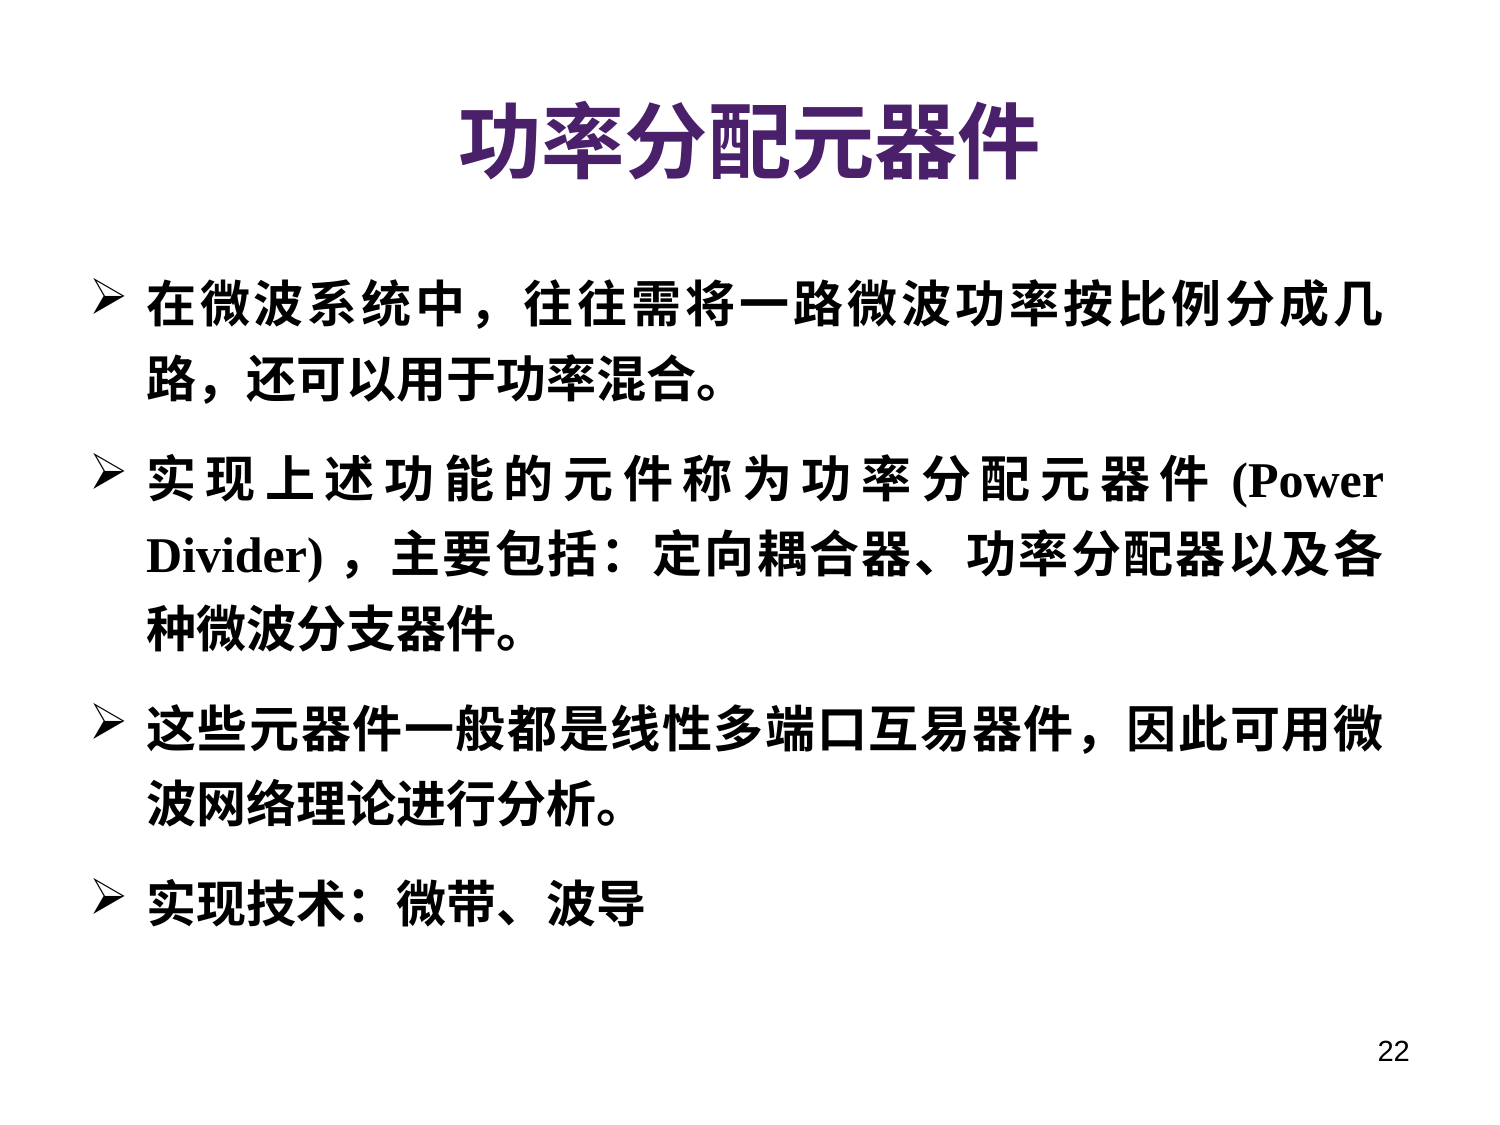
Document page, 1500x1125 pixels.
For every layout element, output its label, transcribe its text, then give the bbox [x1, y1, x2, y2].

slide_number 22 [1074, 1024, 1426, 1103]
title 功率分配元器件 [75, 45, 1425, 233]
text_box 在微波系统中，往往需将一路微波功率按比例分成几路，还可以用于功率混合。 实现上述功能的元件称为功率分配元器件(Power Divider)，主要包括：定向耦合器、功率分配器以及各种微波分支器件。 这些元器件一般都是线性多端口互易器件，因此可用微波网络理论进行分析。 实现技术：微带、波导 [75, 249, 1398, 940]
